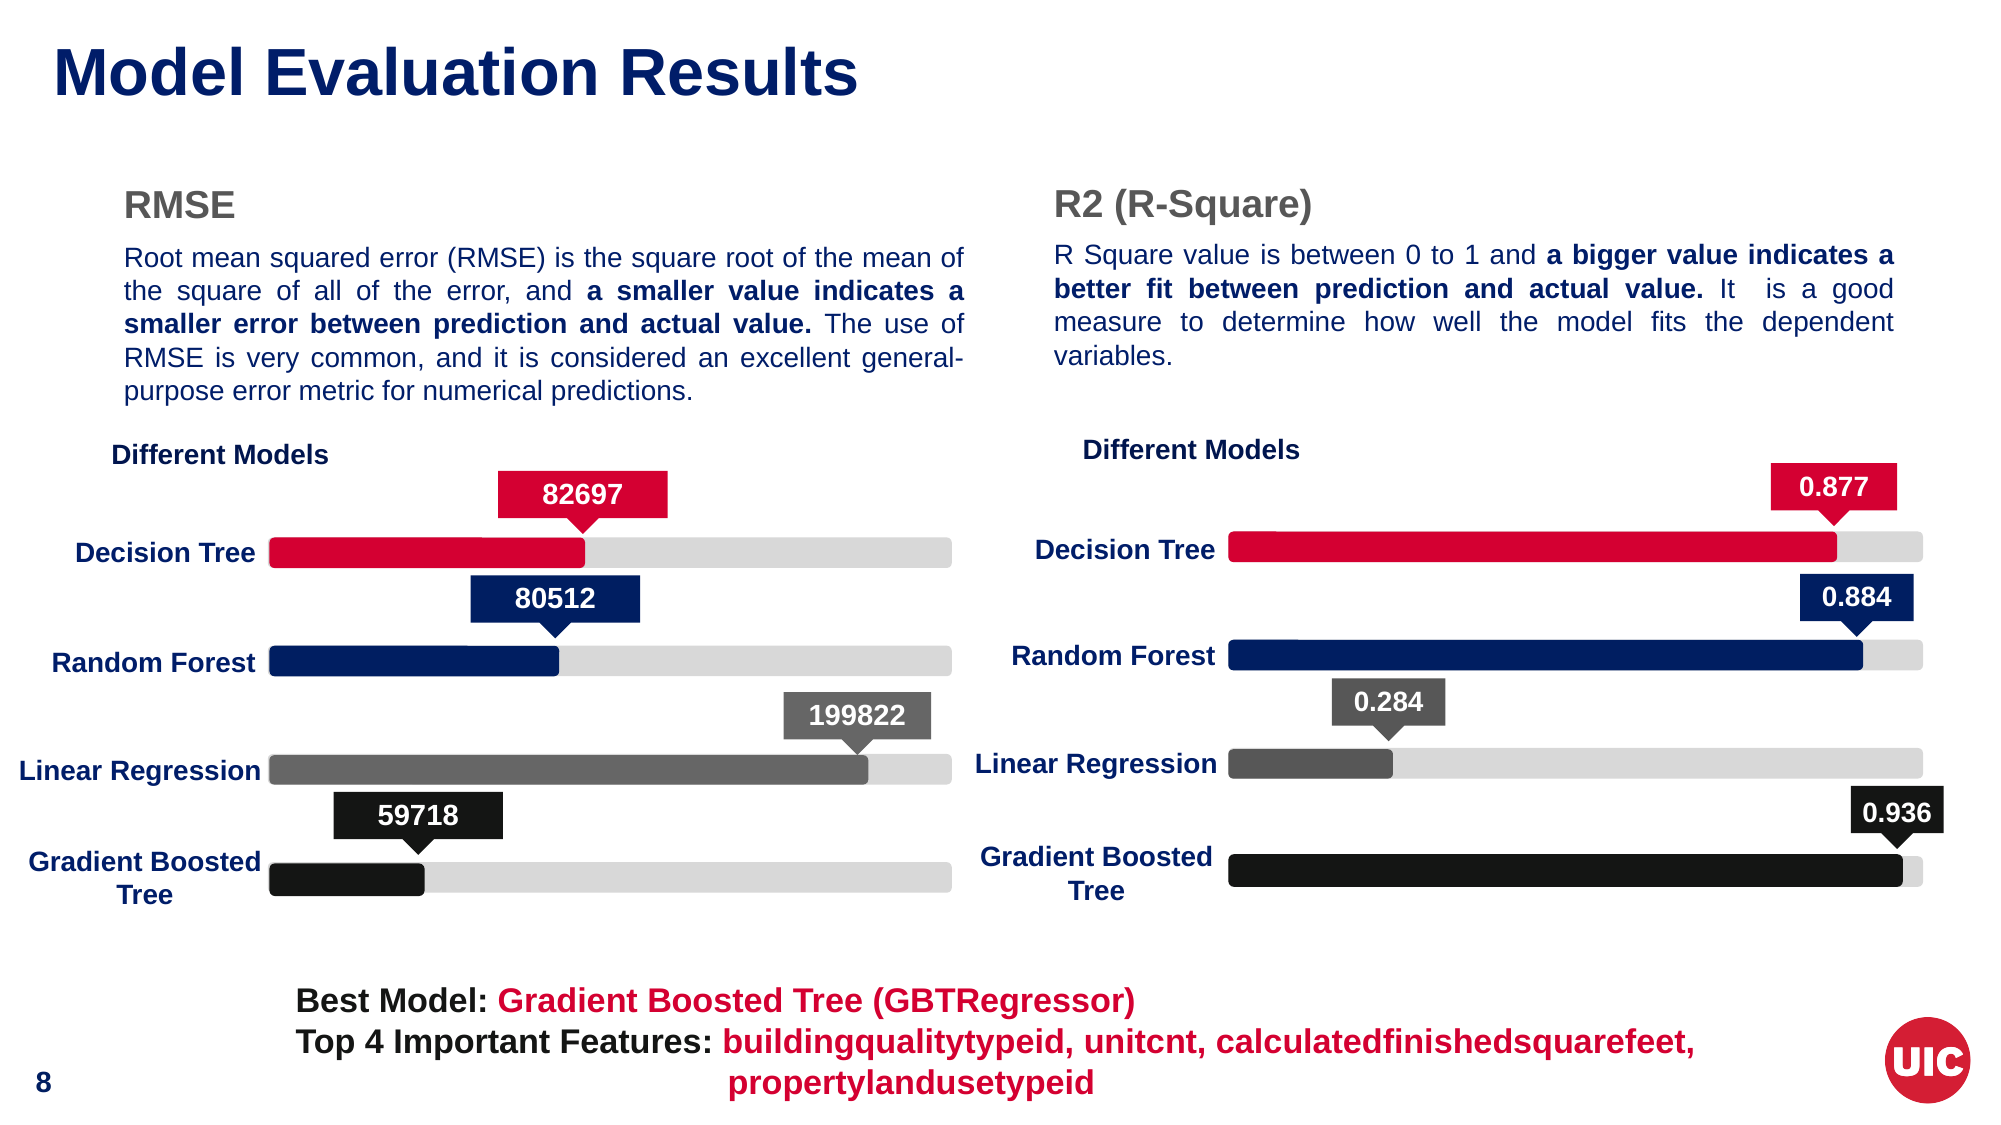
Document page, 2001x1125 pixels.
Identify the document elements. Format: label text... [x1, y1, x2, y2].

text_box [1860, 639, 1924, 671]
text_box [269, 863, 425, 897]
text_box [866, 753, 952, 785]
text_box Linear Regression [15, 752, 265, 786]
text_box [1228, 749, 1393, 779]
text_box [783, 691, 932, 756]
text_box Different Models [1082, 431, 1303, 465]
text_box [333, 791, 504, 856]
text_box [556, 645, 952, 677]
text_box [1228, 854, 1903, 887]
text_box RMSE [124, 179, 238, 227]
title Model Evaluation Results [53, 35, 1287, 113]
text_box Different Models [111, 437, 332, 471]
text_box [497, 470, 668, 535]
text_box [1331, 678, 1446, 742]
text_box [1850, 785, 1944, 850]
text_box [1228, 639, 1864, 671]
text_box [1228, 531, 1838, 563]
text_box [269, 537, 586, 569]
text_box Gradient Boosted Tree [20, 843, 270, 911]
text_box Random Forest [51, 644, 258, 679]
text_box [1901, 859, 1924, 887]
text_box Root mean squared error (RMSE) is the square root of the mean of the square of all of the error, and a smaller value indicates a smaller error between prediction and actual value. The use of RMSE is very common, and it is considered an excellent general-purpose error metric for numerical predictions. [124, 239, 965, 407]
text_box Best Model: Gradient Boosted Tree (GBTRegressor) Top 4 Important Features: buildingqualitytypeid, unitcnt, calculatedfinishedsquarefeet, propertylandusetypeid [295, 964, 1801, 1116]
text_box R Square value is between 0 to 1 and a bigger value indicates a better fit between prediction and actual value. It is a good measure to determine how well the model fits the dependent variables. [1054, 237, 1895, 371]
text_box [1391, 747, 1924, 779]
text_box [1799, 573, 1914, 638]
text_box [423, 862, 952, 893]
text_box Gradient Boosted Tree [974, 838, 1219, 939]
text_box [583, 537, 952, 568]
text_box [269, 645, 560, 677]
text_box [1833, 531, 1924, 563]
text_box [269, 755, 869, 785]
text_box Random Forest [1011, 636, 1217, 671]
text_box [470, 575, 641, 639]
text_box Decision Tree [75, 534, 258, 568]
text_box [1867, 1000, 2000, 1114]
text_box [1770, 462, 1898, 527]
picture [1876, 1008, 1979, 1112]
text_box Decision Tree [1034, 532, 1218, 566]
text_box R2 (R-Square) [1054, 178, 1509, 225]
text_box Linear Regression [973, 745, 1219, 779]
